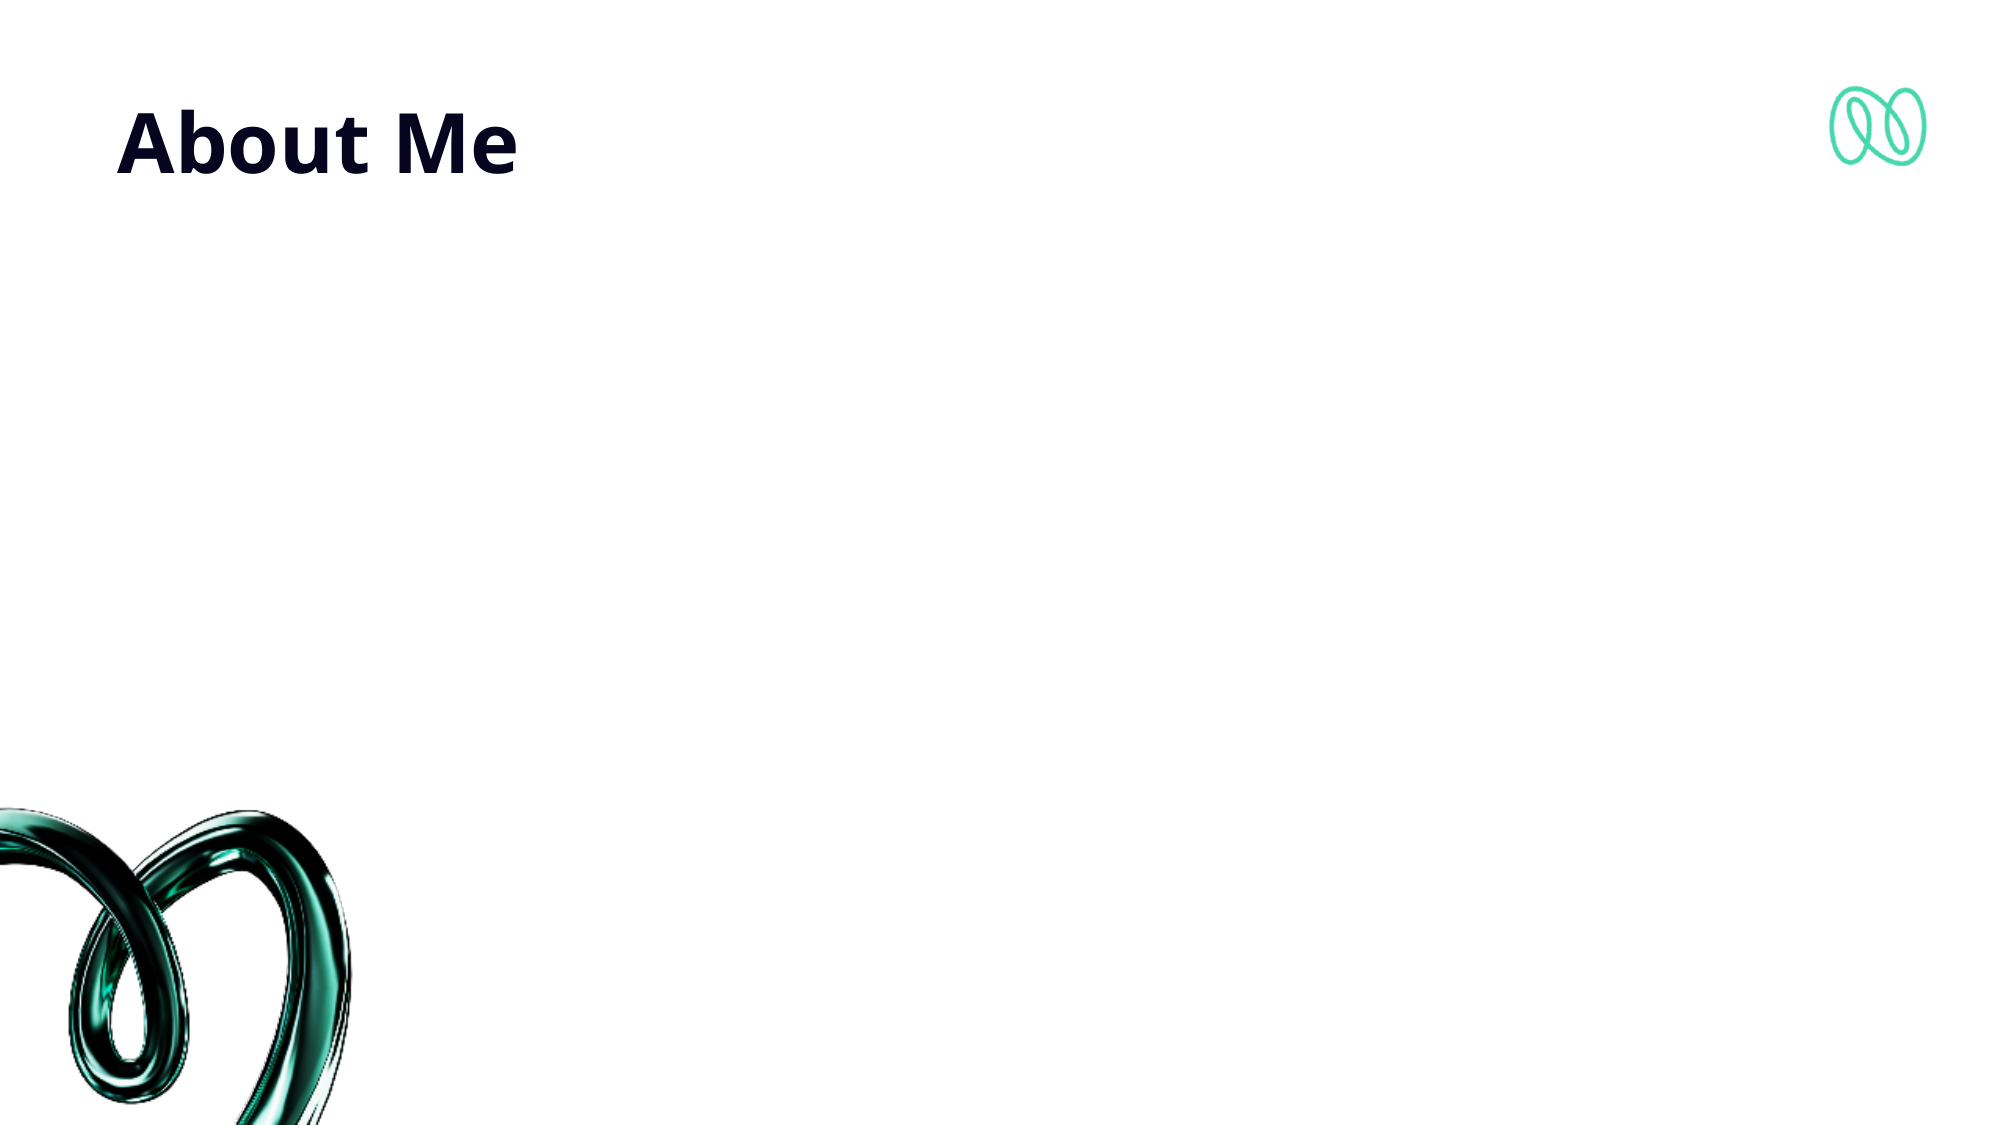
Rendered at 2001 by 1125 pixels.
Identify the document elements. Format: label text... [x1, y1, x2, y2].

picture [0, 787, 381, 1125]
title About Me [102, 78, 1284, 200]
picture [1802, 69, 1943, 175]
